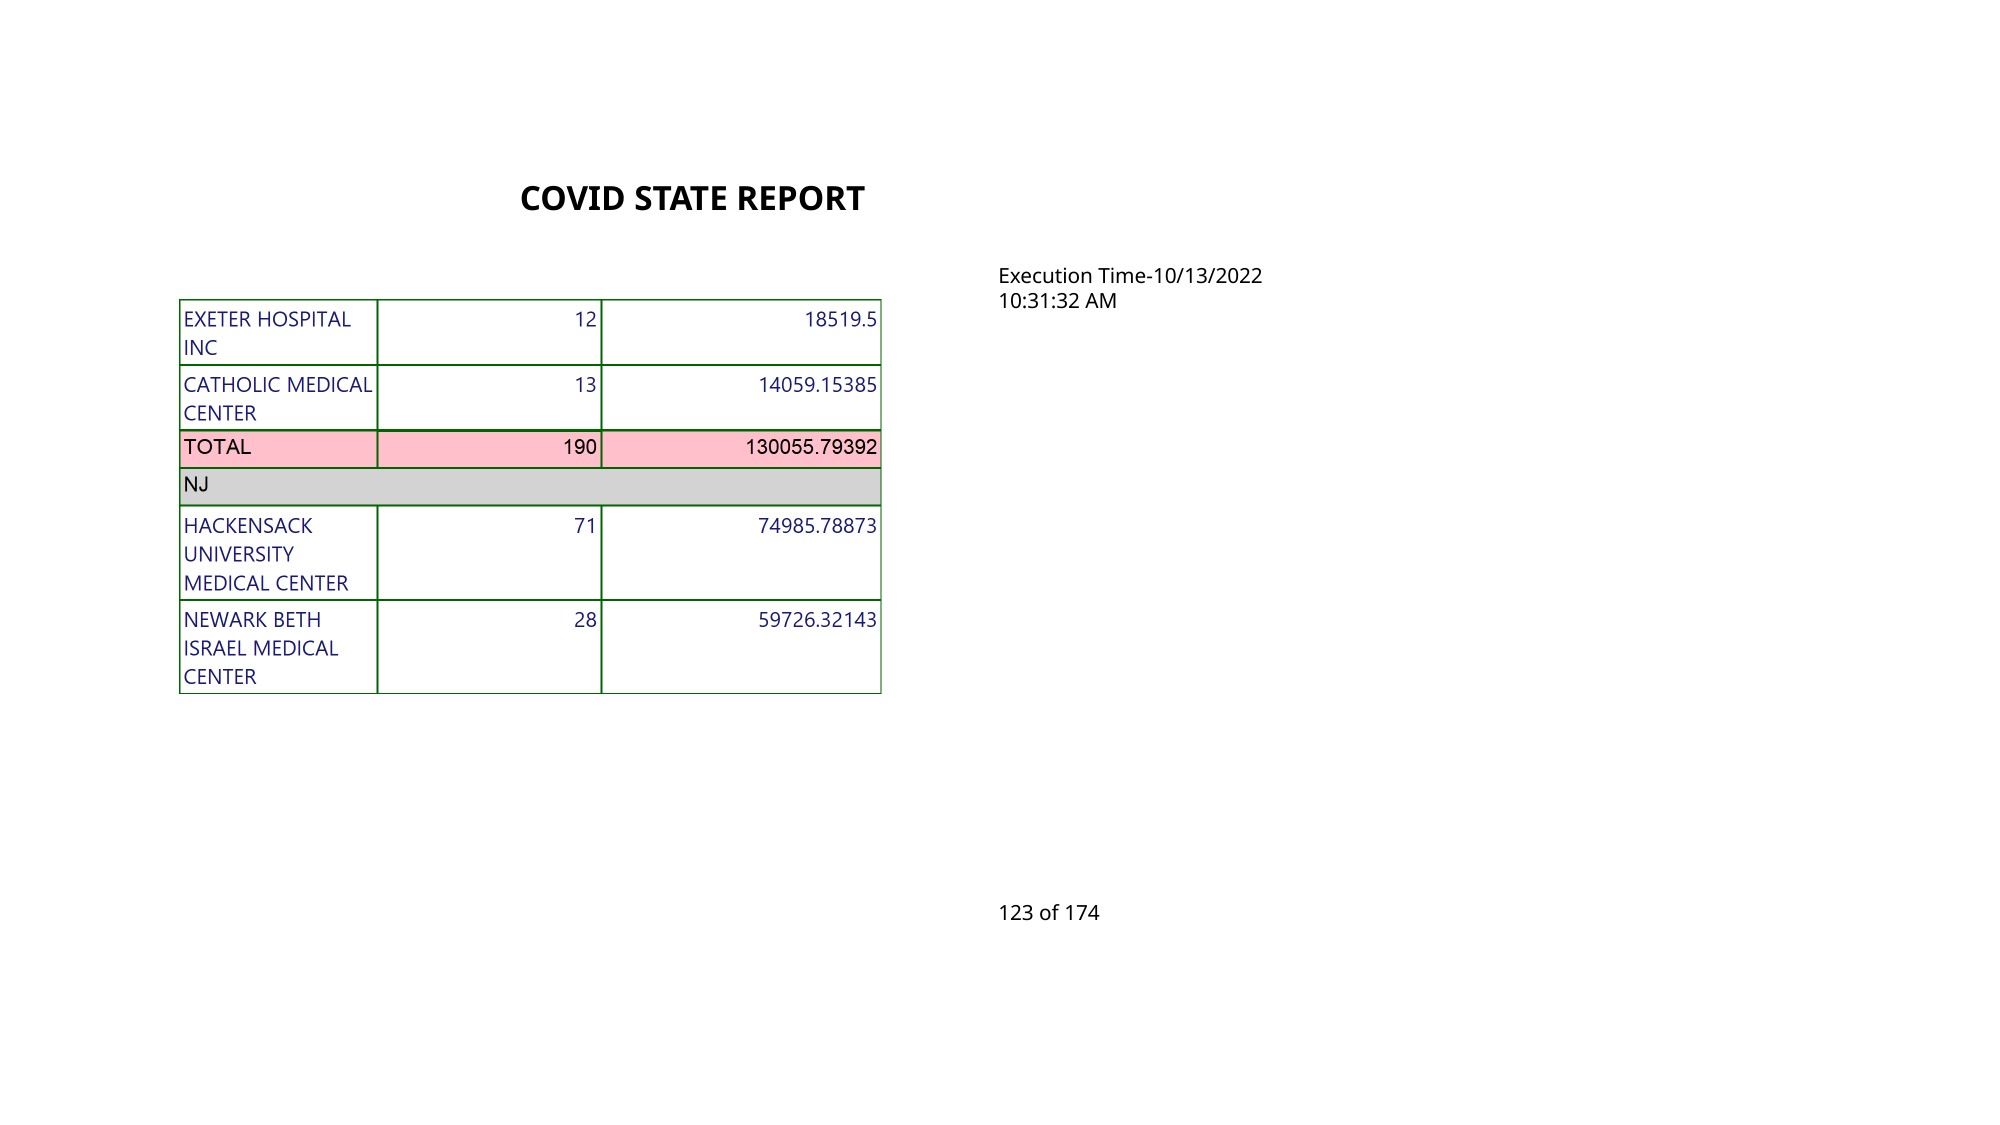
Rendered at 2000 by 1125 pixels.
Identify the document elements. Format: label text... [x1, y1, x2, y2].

text_box COVID STATE REPORT [377, 173, 1009, 241]
picture [179, 299, 882, 694]
text_box Execution Time-10/13/2022 10:31:32 AM [994, 258, 1349, 300]
text_box 123 of 174 [994, 895, 1420, 975]
